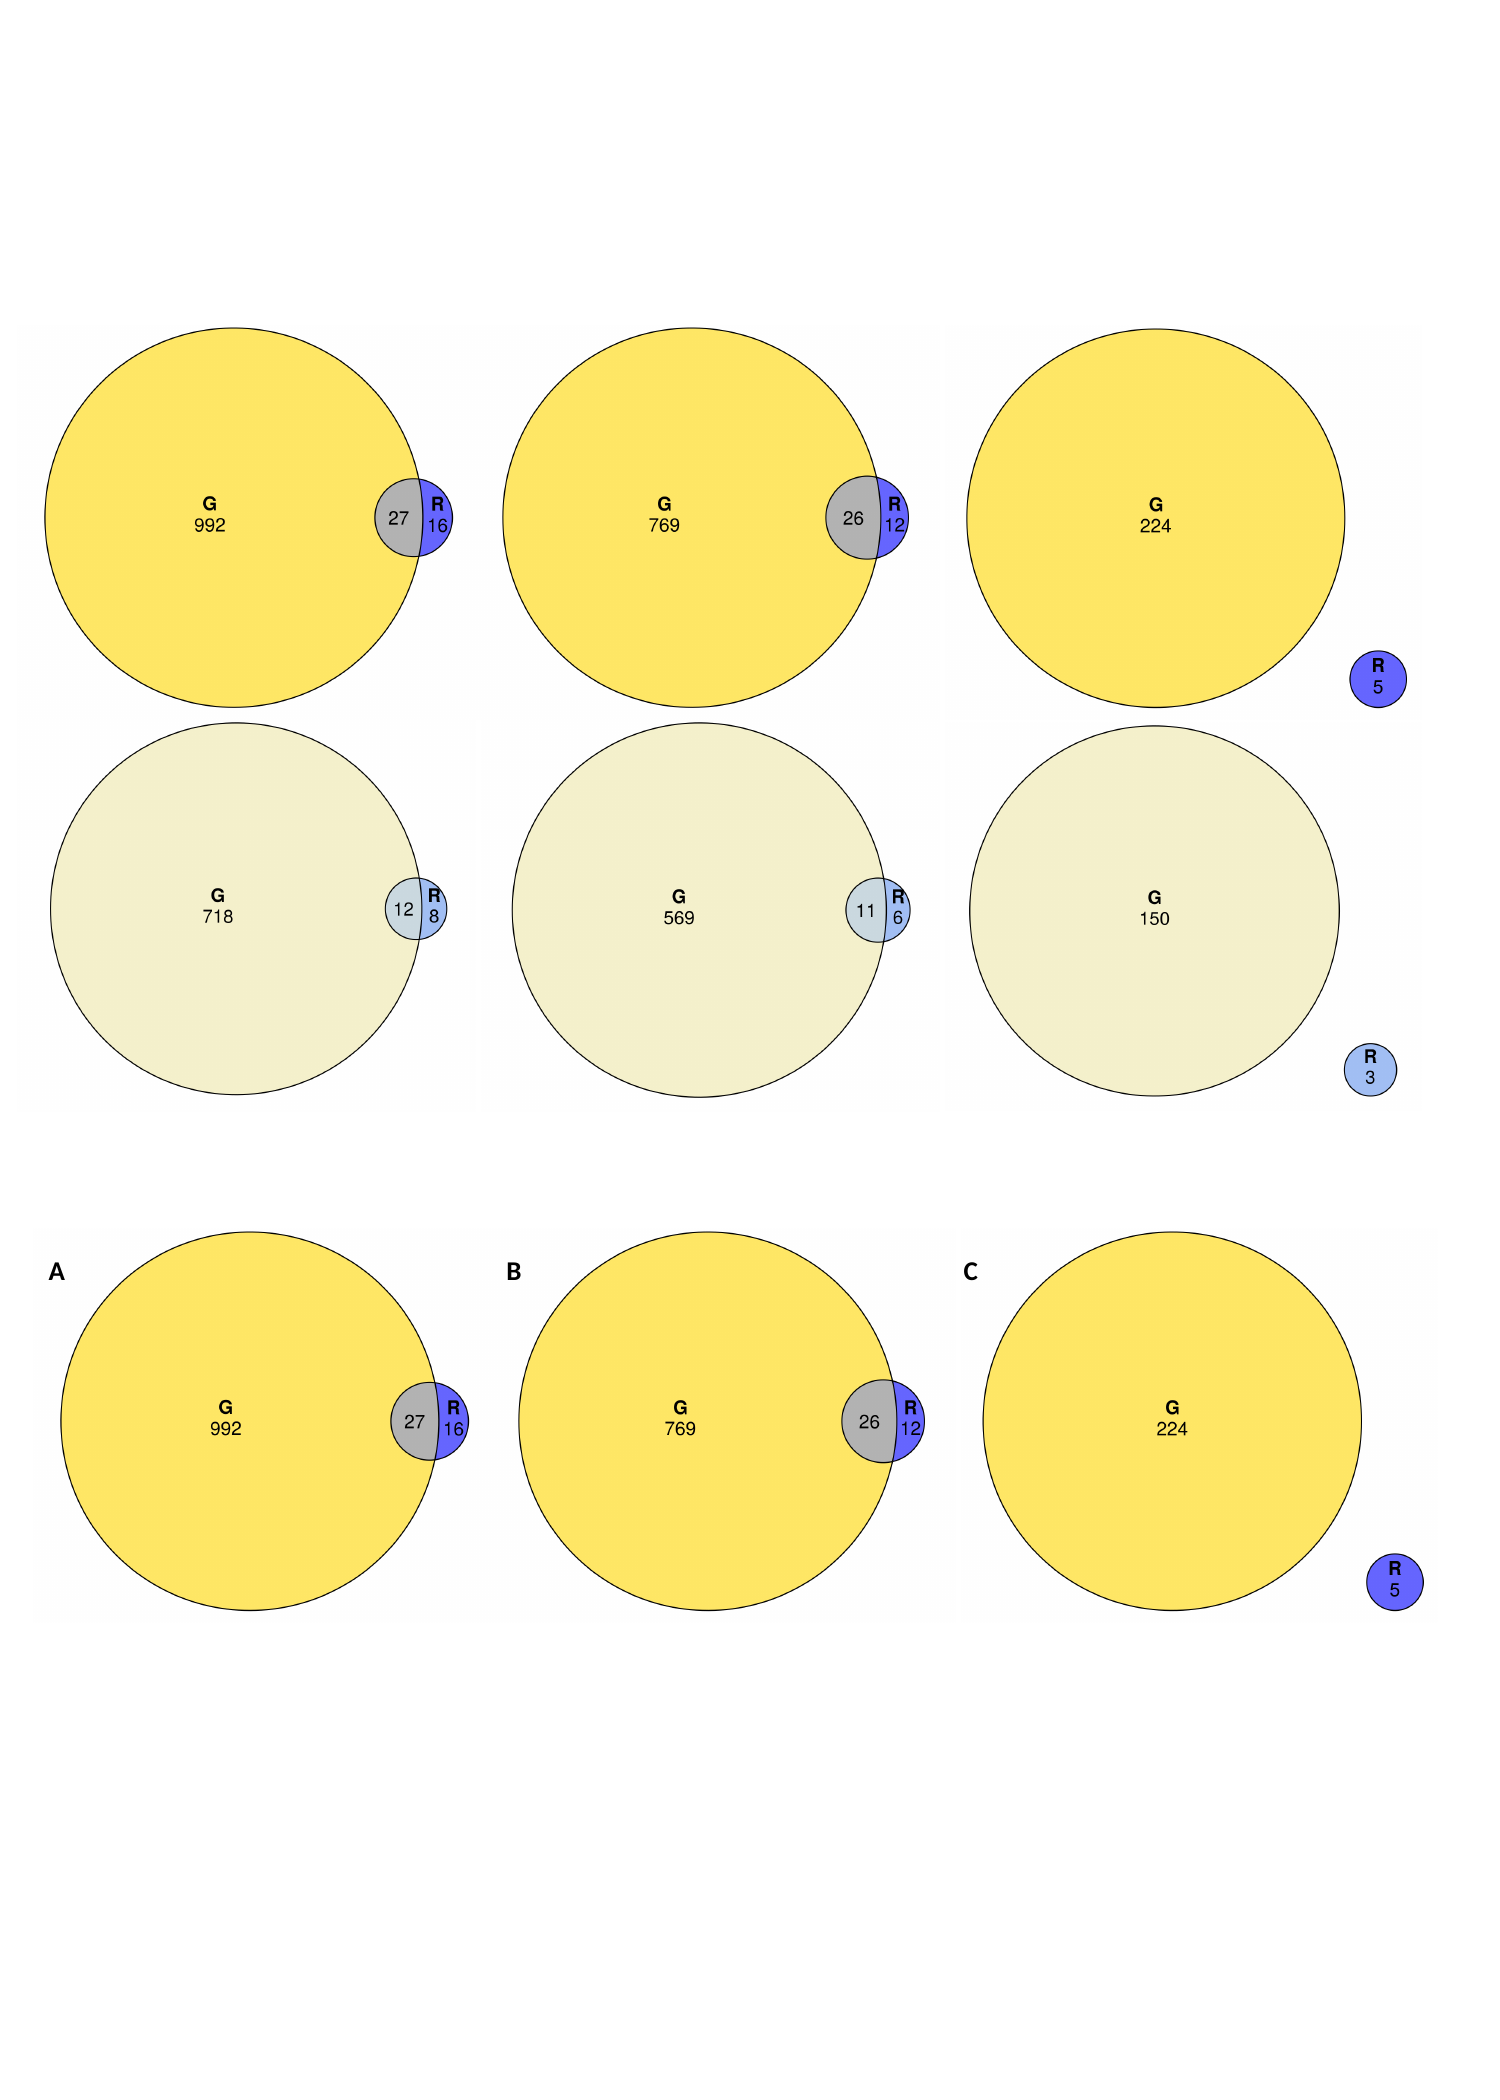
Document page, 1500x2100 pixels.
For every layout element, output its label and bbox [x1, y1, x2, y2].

text_box [33, 1228, 1438, 1623]
text_box [17, 324, 1422, 1111]
